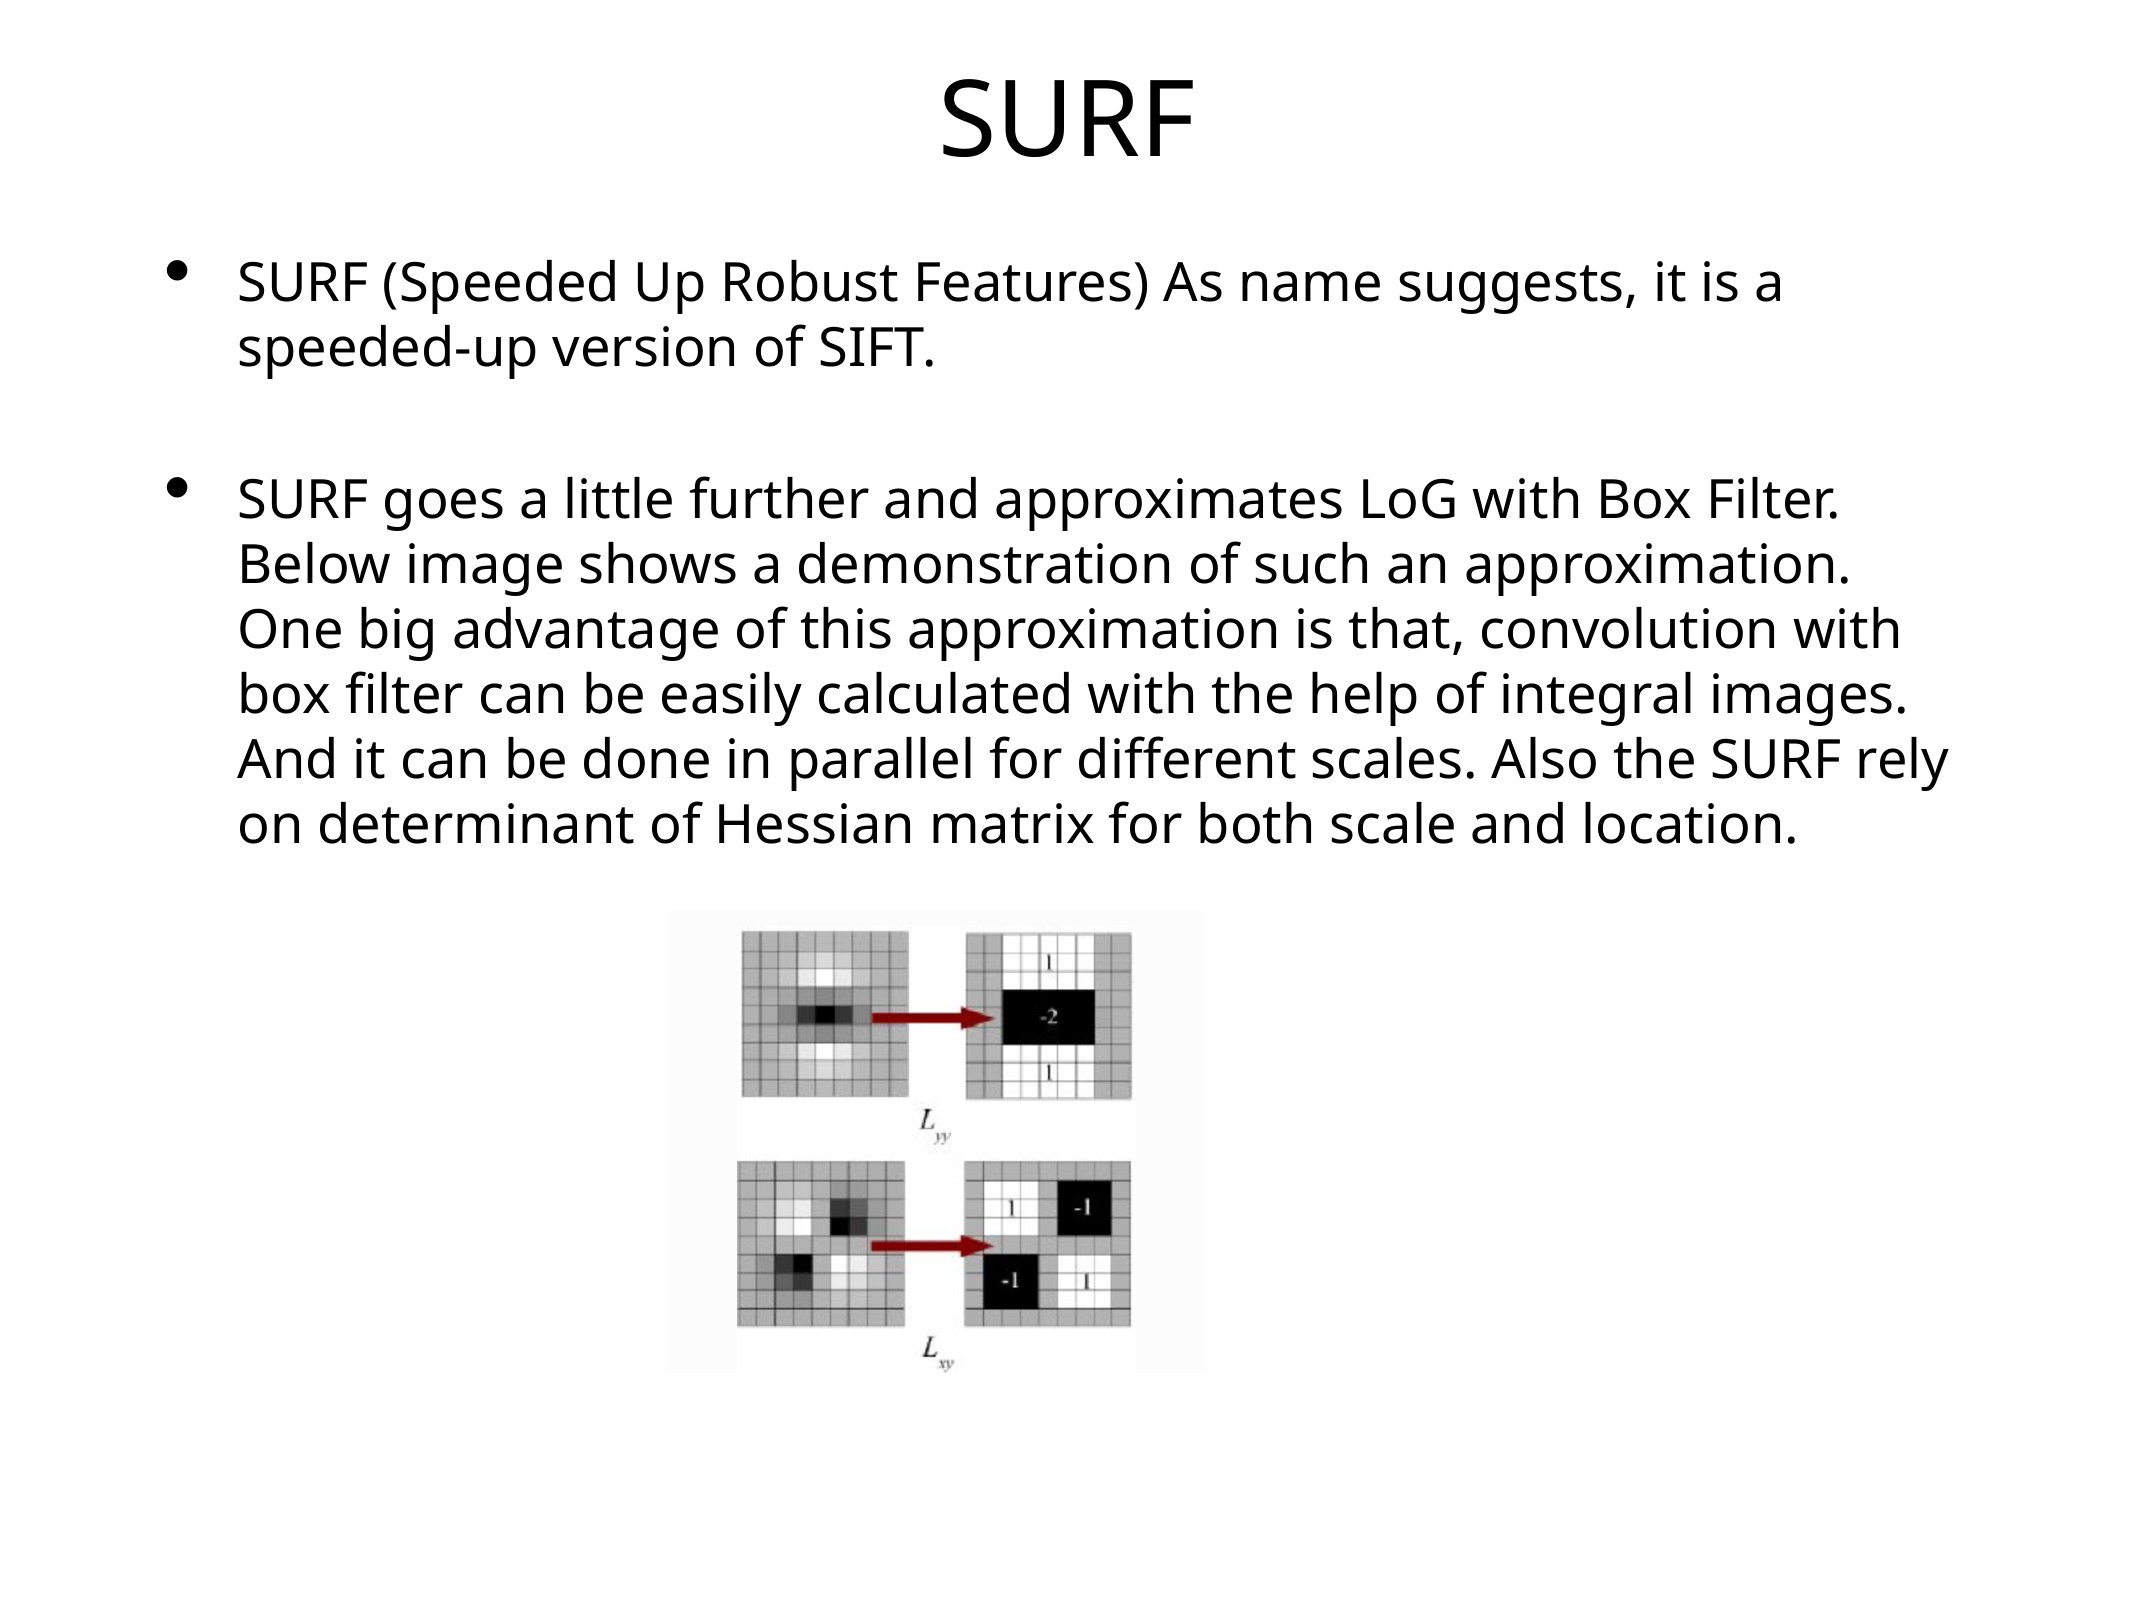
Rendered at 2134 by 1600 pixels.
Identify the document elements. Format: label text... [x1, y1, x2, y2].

title SURF [155, 41, 1978, 187]
list SURF (Speeded Up Robust Features) As name suggests, it is a speeded-up version of SIFT. SURF goes a little further and approximates LoG with Box Filter. Below image shows a demonstration of such an approximation. One big advantage of this approximation is that, convolution with box filter can be easily calculated with the help of integral images. And it can be done in parallel for different scales. Also the SURF rely on determinant of Hessian matrix for both scale and location. [155, 238, 1978, 1457]
picture [666, 909, 1207, 1373]
